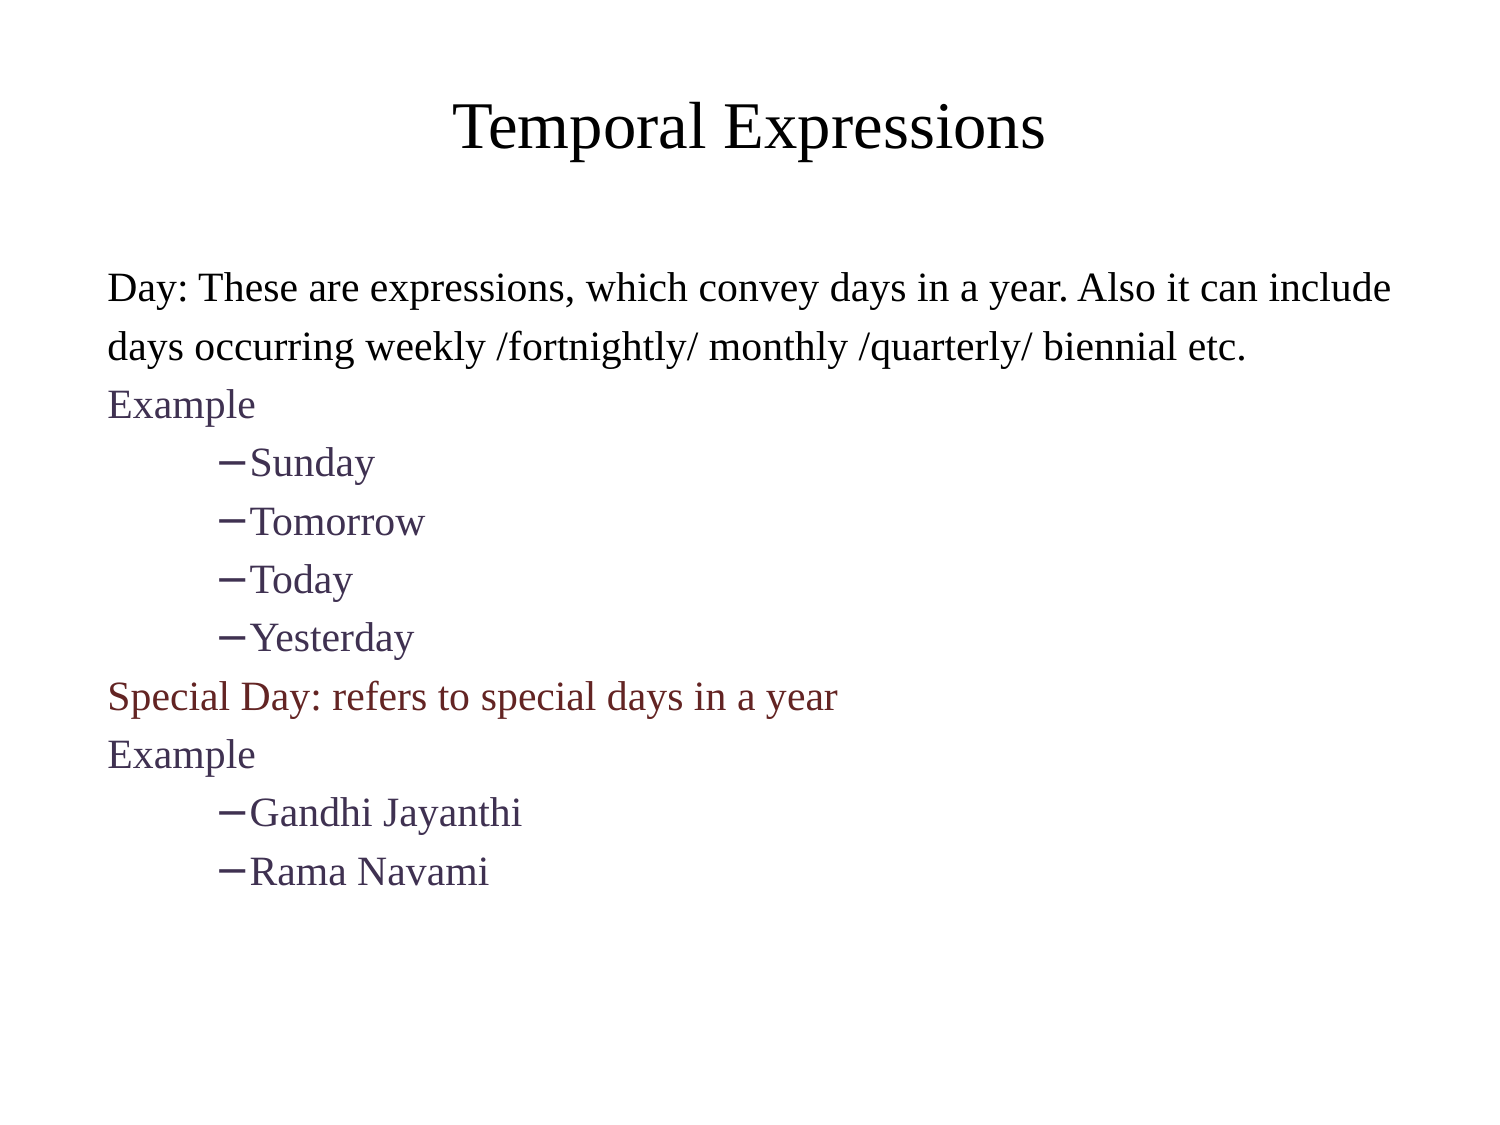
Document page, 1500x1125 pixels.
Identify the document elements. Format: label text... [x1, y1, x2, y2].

text_box Temporal Expressions [75, 4, 1425, 240]
text_box Day: These are expressions, which convey days in a year. Also it can include days occurring weekly /fortnightly/ monthly /quarterly/ biennial etc. Example Sunday Tomorrow Today Yesterday Special Day: refers to special days in a year Example Gandhi Jayanthi Rama Navami [75, 252, 1475, 987]
